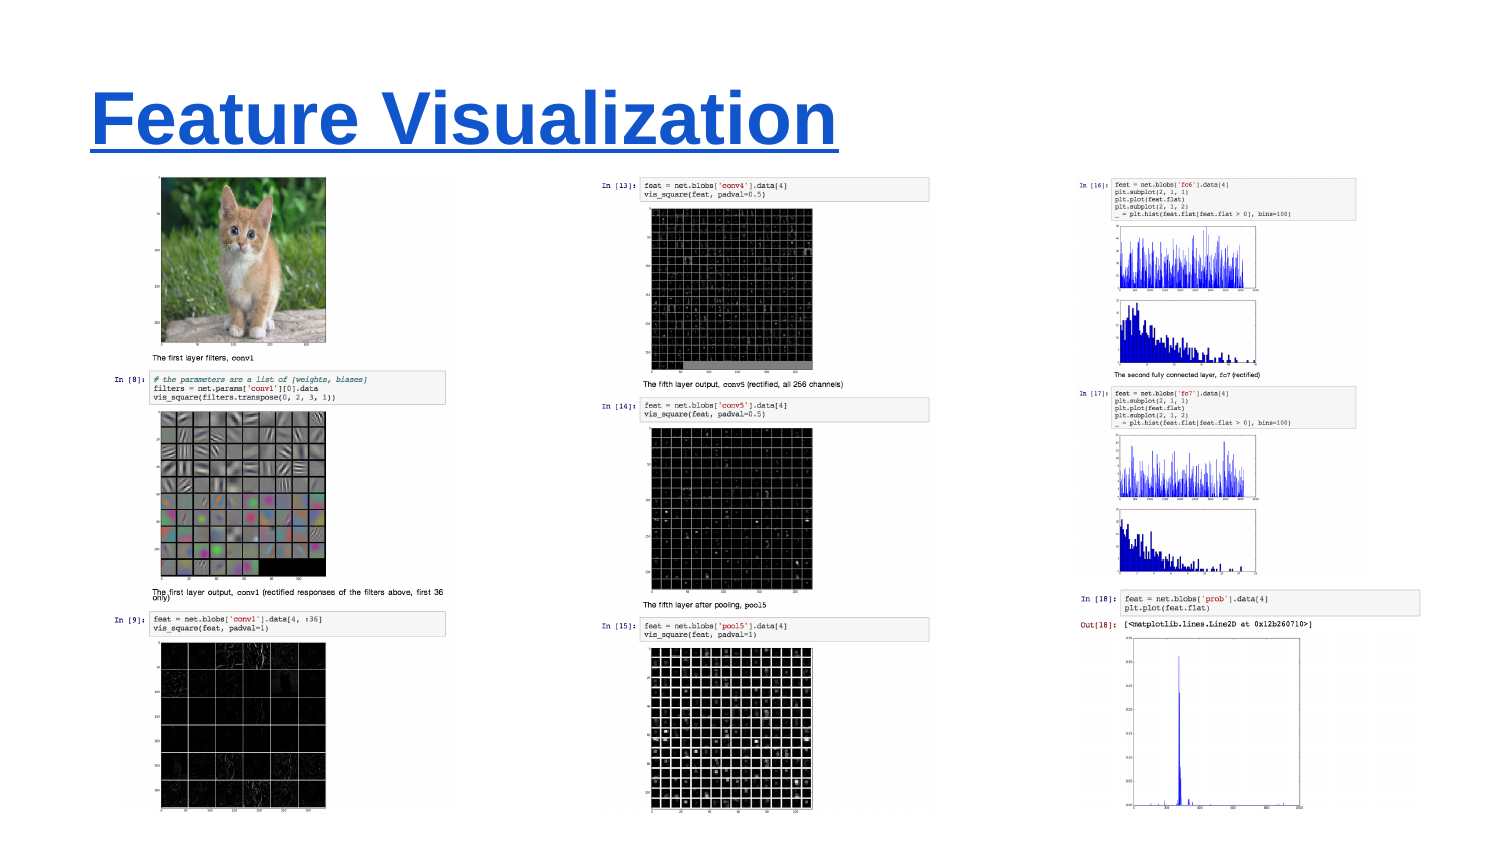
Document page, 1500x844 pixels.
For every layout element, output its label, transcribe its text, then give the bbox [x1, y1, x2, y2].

picture [114, 174, 459, 814]
title Feature Visualization [75, 33, 1425, 175]
picture [1076, 584, 1429, 814]
picture [1076, 174, 1365, 577]
picture [597, 174, 938, 814]
